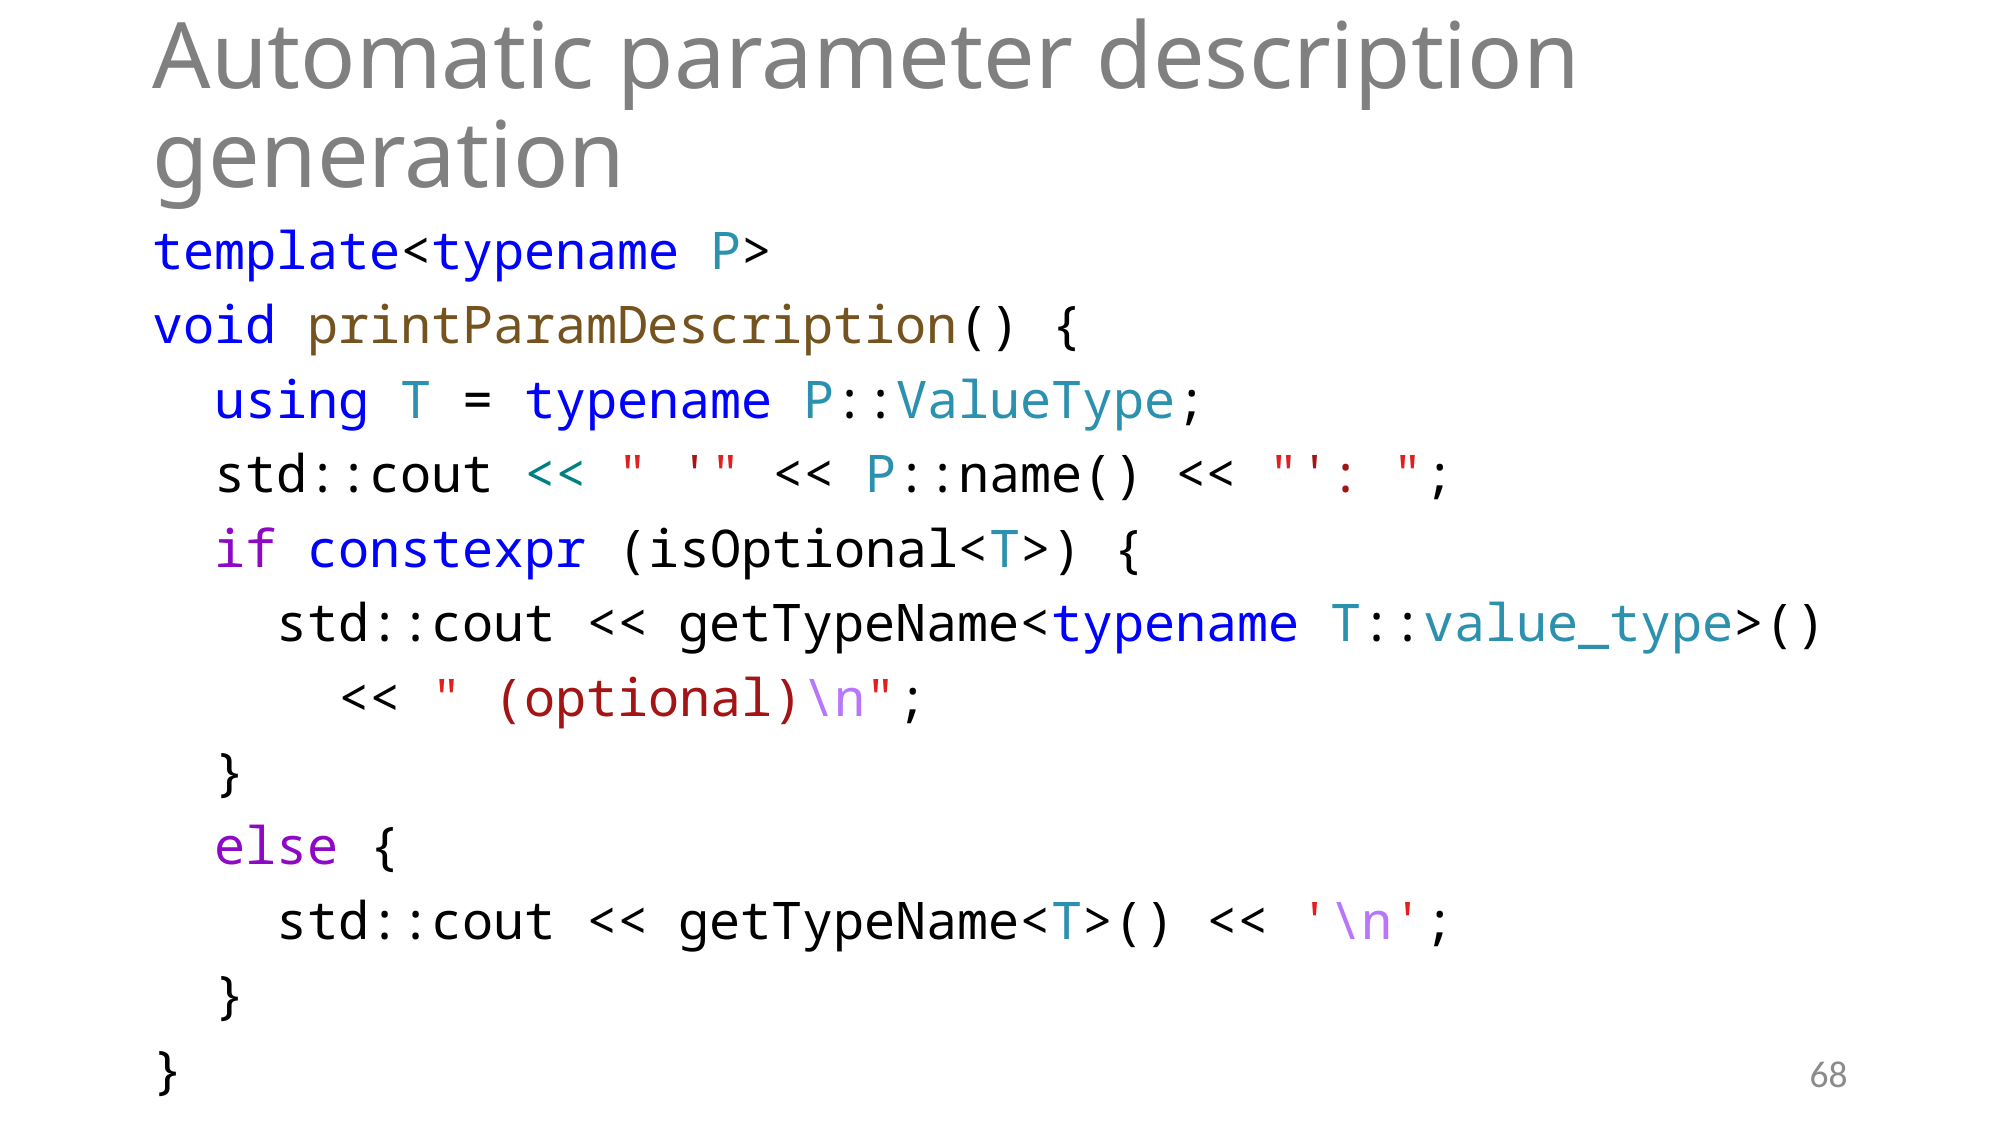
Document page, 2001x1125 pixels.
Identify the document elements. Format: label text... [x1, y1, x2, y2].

slide_number 68 [1412, 1042, 1863, 1103]
title Automatic parameter description generation [137, 0, 1863, 217]
list template<typename P> void printParamDescription() { using T = typename P::ValueType; std::cout << " '" << P::name() << "': "; if constexpr (isOptional<T>) { std::cout << getTypeName<typename T::value_type>() << " (optional)\n"; } else { std::cout << getTypeName<T>() << '\n'; } } [137, 217, 1863, 1125]
